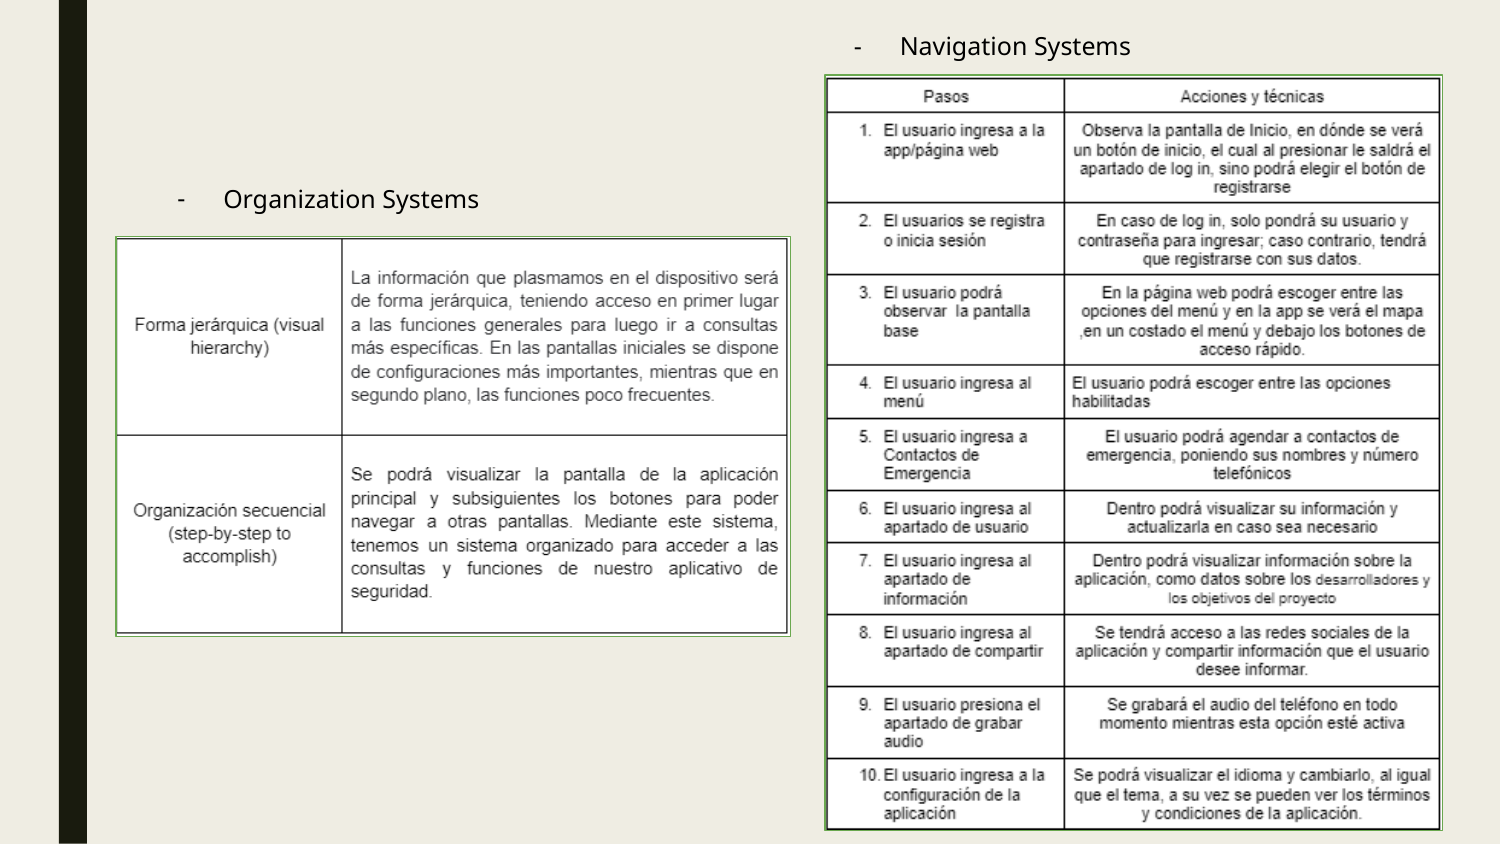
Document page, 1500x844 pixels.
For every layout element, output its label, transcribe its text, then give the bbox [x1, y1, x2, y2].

text_box Organization Systems [149, 167, 519, 225]
text_box Navigation Systems [825, 14, 1195, 72]
picture [825, 75, 1443, 830]
picture [116, 236, 791, 636]
